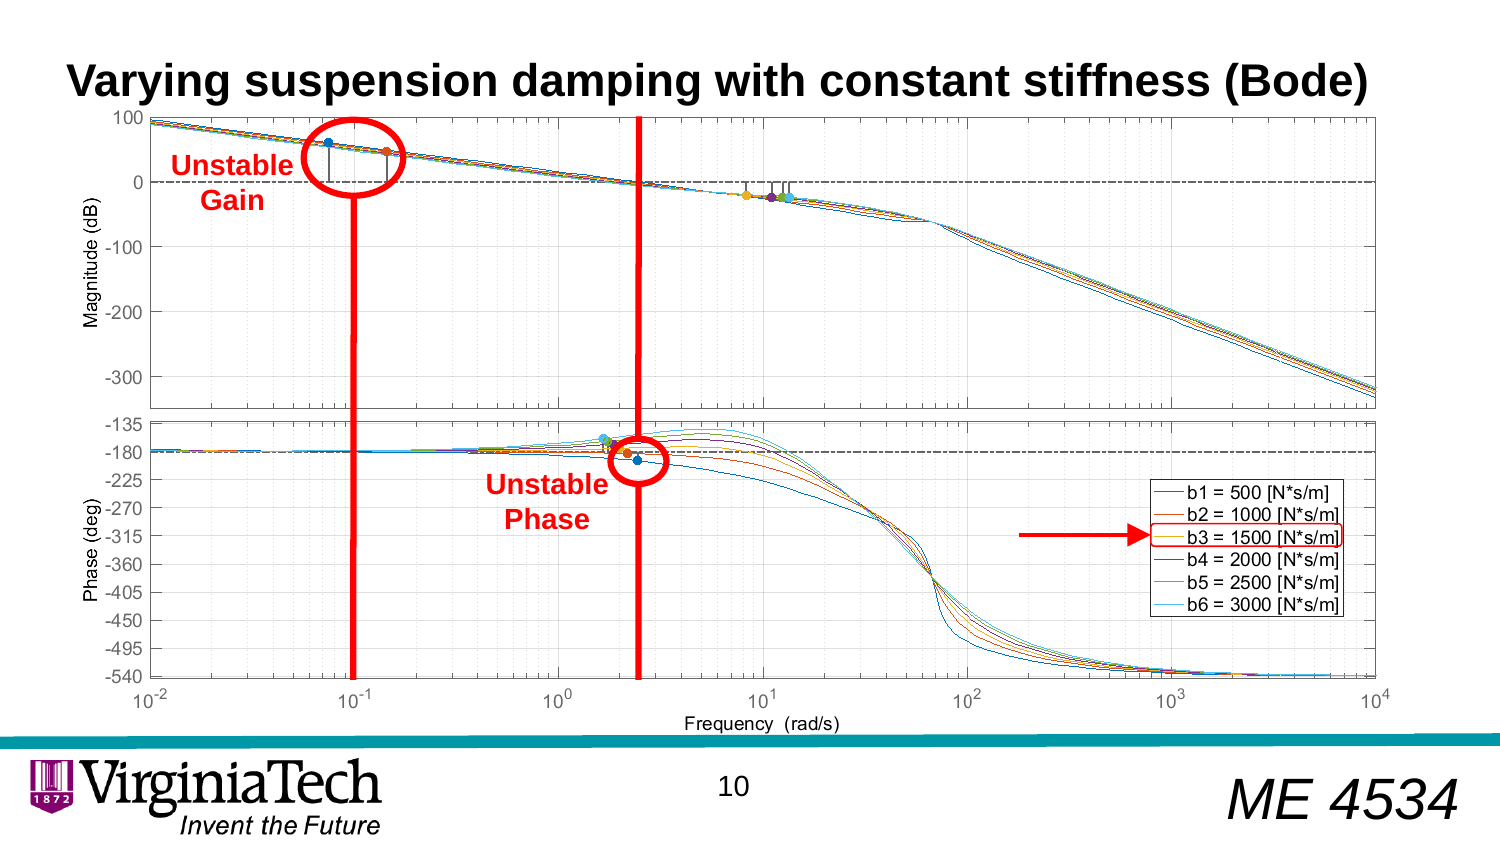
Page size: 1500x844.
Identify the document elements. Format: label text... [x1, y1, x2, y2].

title ME 4534 [1211, 745, 1500, 822]
picture [80, 109, 1414, 735]
title Varying suspension damping with constant stiffness (Bode) [51, 35, 1449, 130]
picture [0, 749, 419, 844]
slide_number ‹#› [702, 752, 793, 817]
